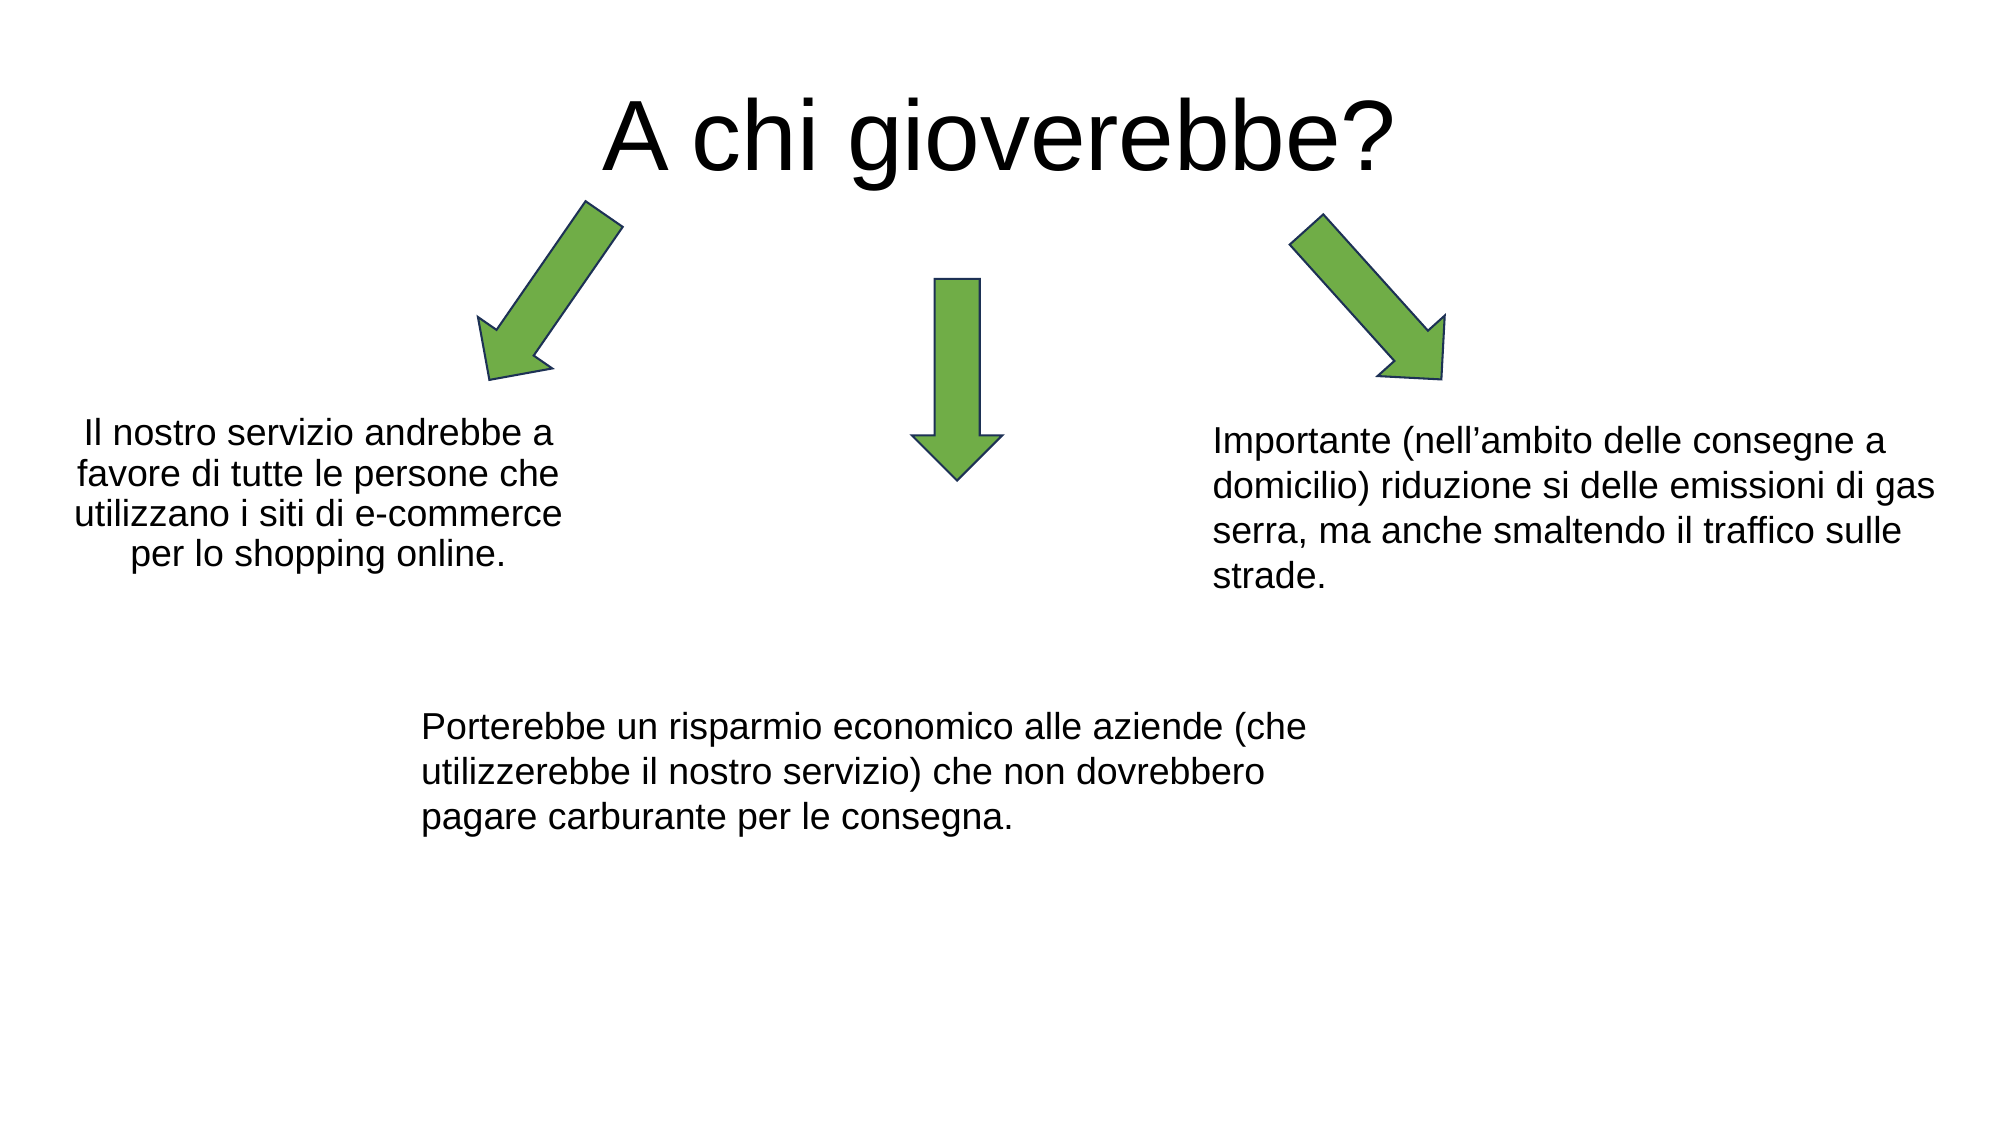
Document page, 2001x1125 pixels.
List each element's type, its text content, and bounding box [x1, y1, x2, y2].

text_box [1288, 212, 1446, 381]
text_box [909, 277, 1005, 483]
text_box Porterebbe un risparmio economico alle aziende (che utilizzerebbe il nostro servizio) che non dovrebbero pagare carburante per le consegna. [406, 694, 1407, 845]
subtitle Il nostro servizio andrebbe a favore di tutte le persone che utilizzano i siti di e-commerce per lo shopping online. [50, 405, 587, 658]
text_box [476, 199, 625, 382]
title A chi gioverebbe? [249, 38, 1750, 200]
text_box Importante (nell’ambito delle consegne a domicilio) riduzione si delle emissioni di gas serra, ma anche smaltendo il traffico sulle strade. [1197, 408, 1953, 604]
